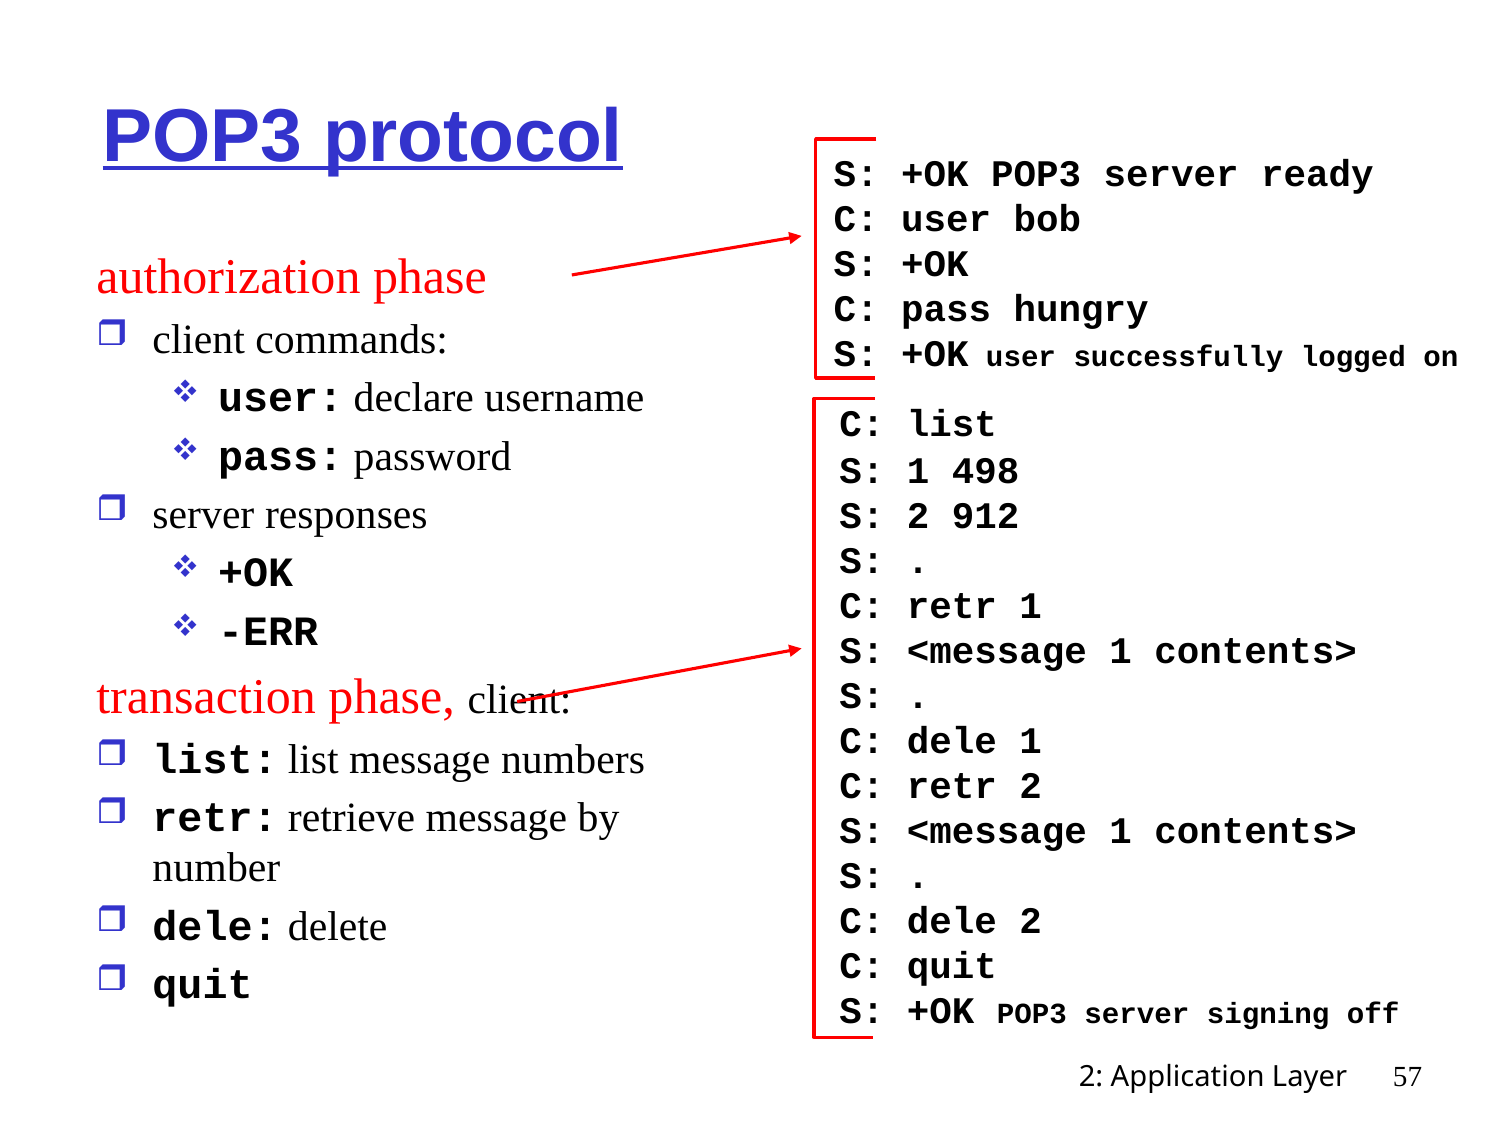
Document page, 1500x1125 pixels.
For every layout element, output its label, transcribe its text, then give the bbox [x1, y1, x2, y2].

text_box [571, 231, 802, 276]
text_box [517, 644, 802, 702]
title POP3 protocol [87, 37, 1363, 225]
text_box S: +OK POP3 server ready C: user bob S: +OK C: pass hungry S: +OK user successfully logged on [818, 96, 1474, 382]
text_box C: list S: 1 498 S: 2 912 S: . C: retr 1 S: <message 1 contents> S: . C: dele 1 C: retr 2 S: <message 1 contents> S: . C: dele 2 C: quit S: +OK POP3 server signing off [712, 378, 1415, 1039]
text_box [814, 398, 875, 1038]
text_box [815, 139, 877, 379]
footer 2: Application Layer [887, 1049, 1362, 1125]
list authorization phase client commands: user: declare username pass: password server responses +OK -ERR transaction phase, client: list: list message numbers retr: retrieve message by number dele: delete quit [81, 235, 733, 999]
slide_number 57 [1362, 1049, 1438, 1125]
